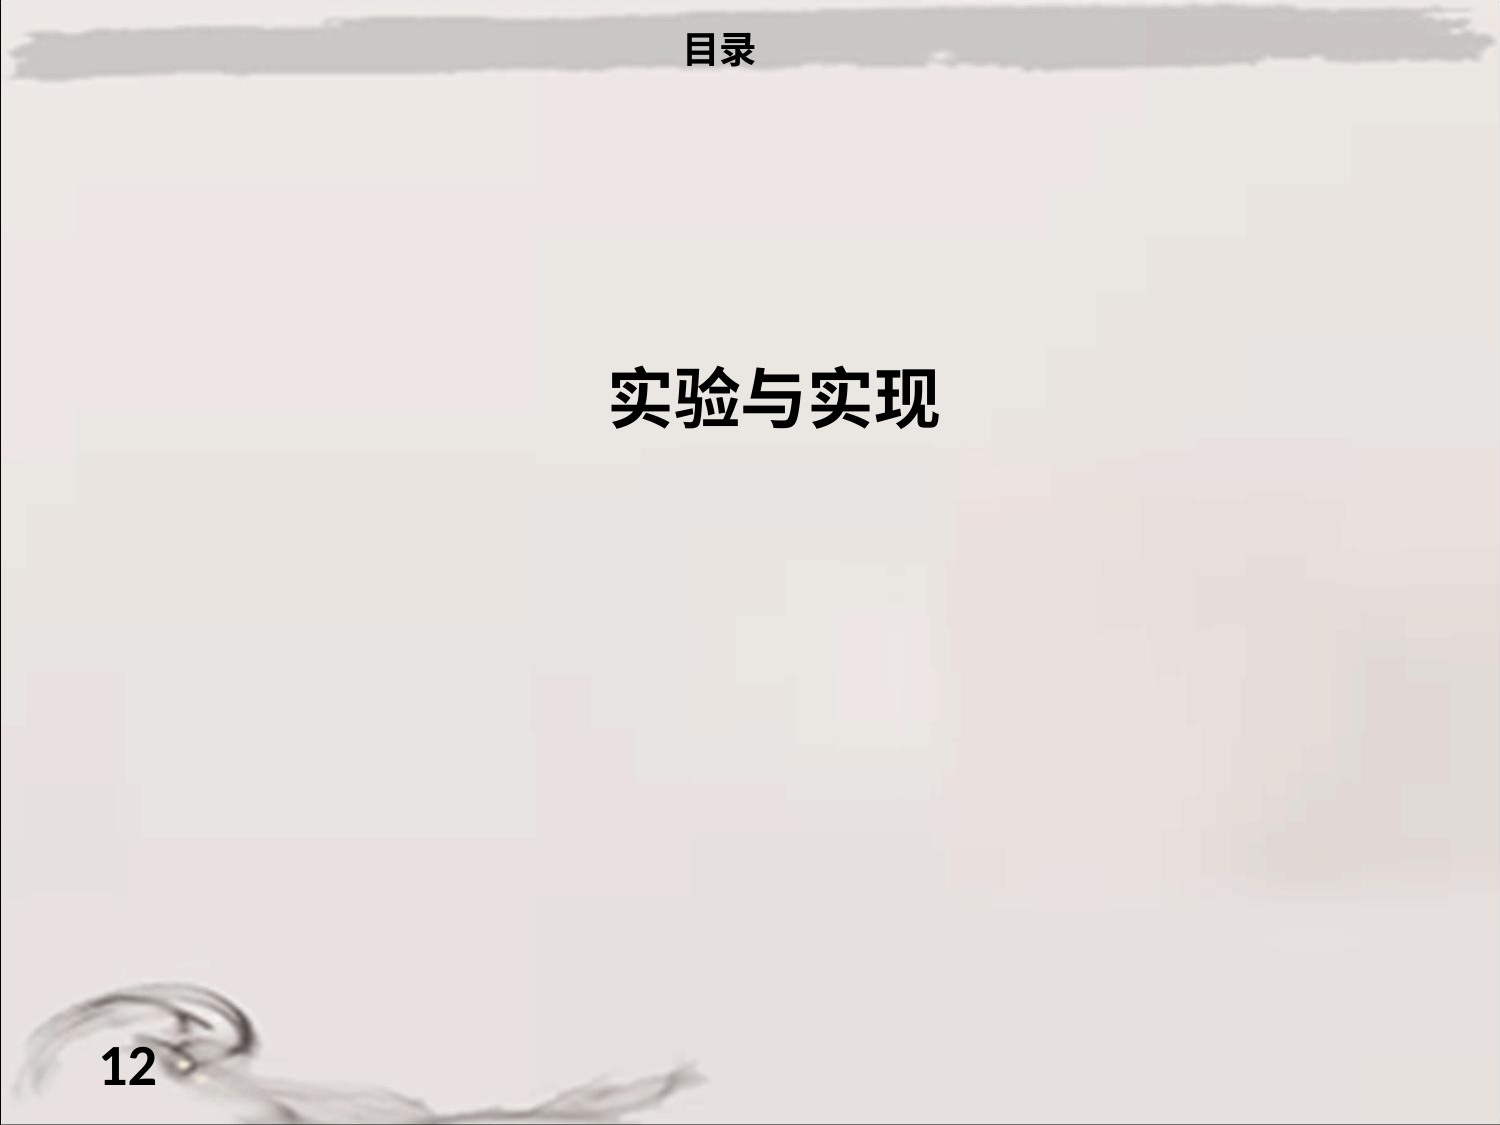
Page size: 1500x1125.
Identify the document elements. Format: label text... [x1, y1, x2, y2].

text_box 实验与实现 [312, 349, 1236, 445]
text_box 12 [83, 1020, 195, 1105]
text_box 目录 [667, 19, 1081, 79]
picture [0, 0, 1500, 1125]
